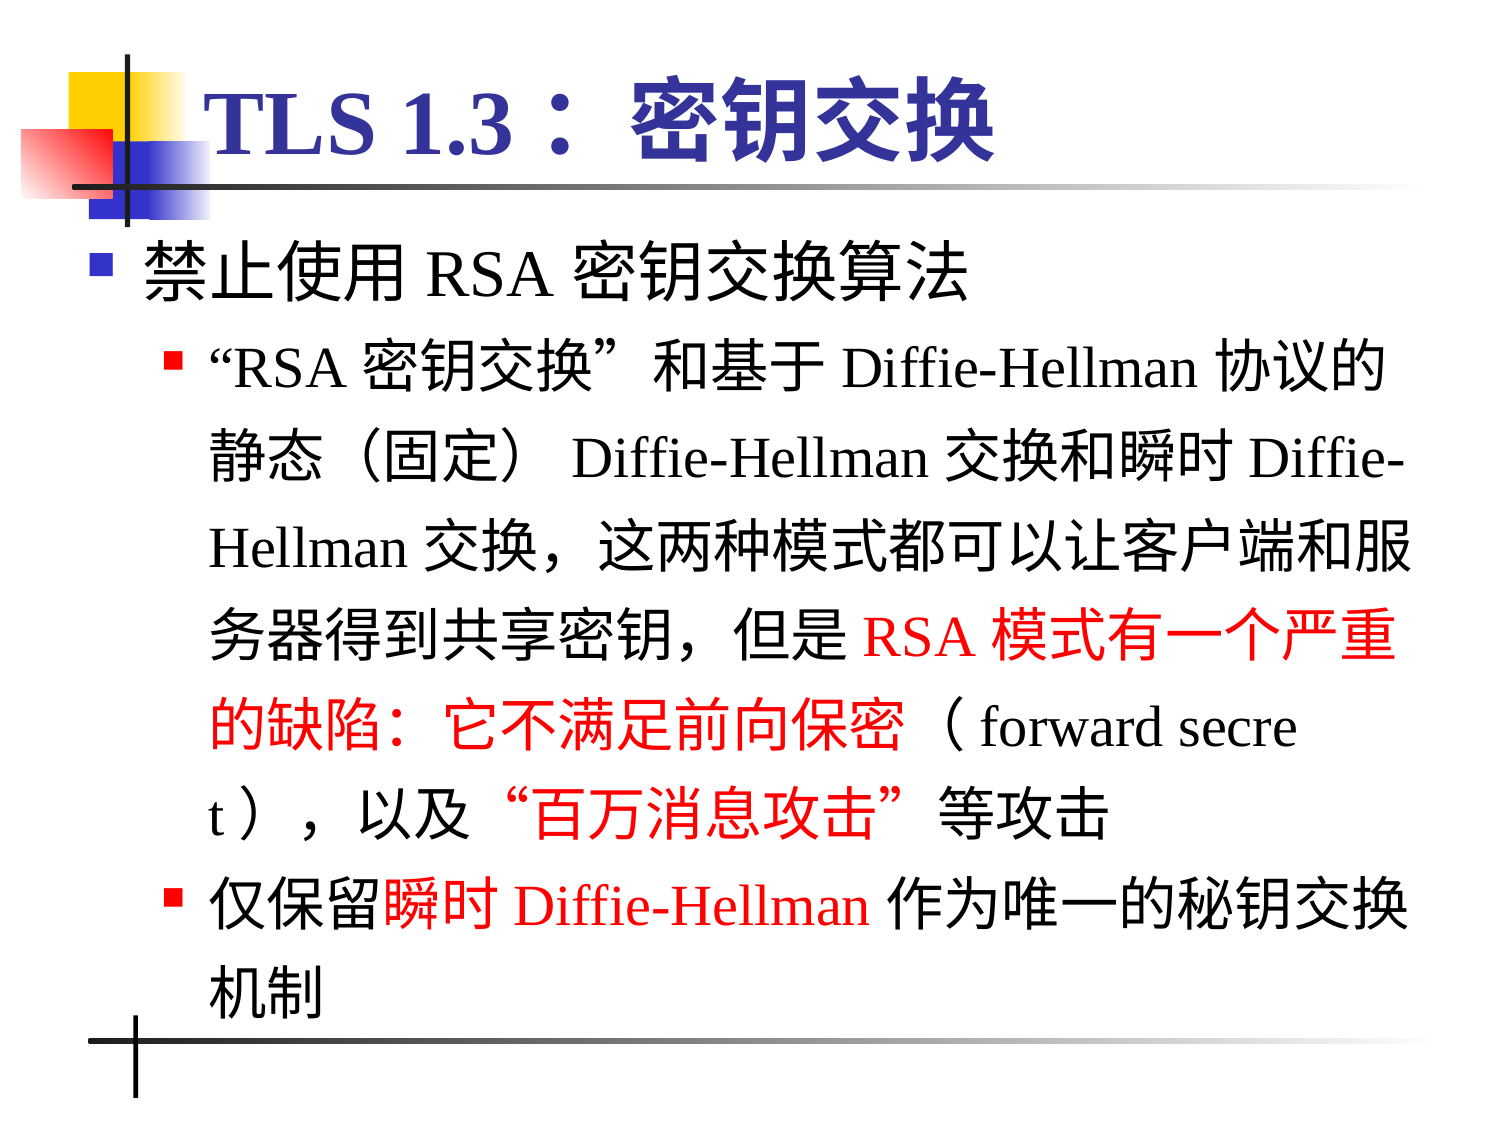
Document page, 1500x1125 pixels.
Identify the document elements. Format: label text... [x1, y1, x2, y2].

list 禁止使用RSA密钥交换算法 “RSA密钥交换”和基于Diffie-Hellman协议的静态（固定）Diffie-Hellman交换和瞬时Diffie-Hellman交换，这两种模式都可以让客户端和服务器得到共享密钥，但是RSA模式有一个严重的缺陷：它不满足前向保密（forward secret），以及“百万消息攻击”等攻击 仅保留瞬时Diffie-Hellman作为唯一的秘钥交换机制 [70, 212, 1442, 1035]
title TLS 1.3：密钥交换 [188, 23, 1468, 181]
